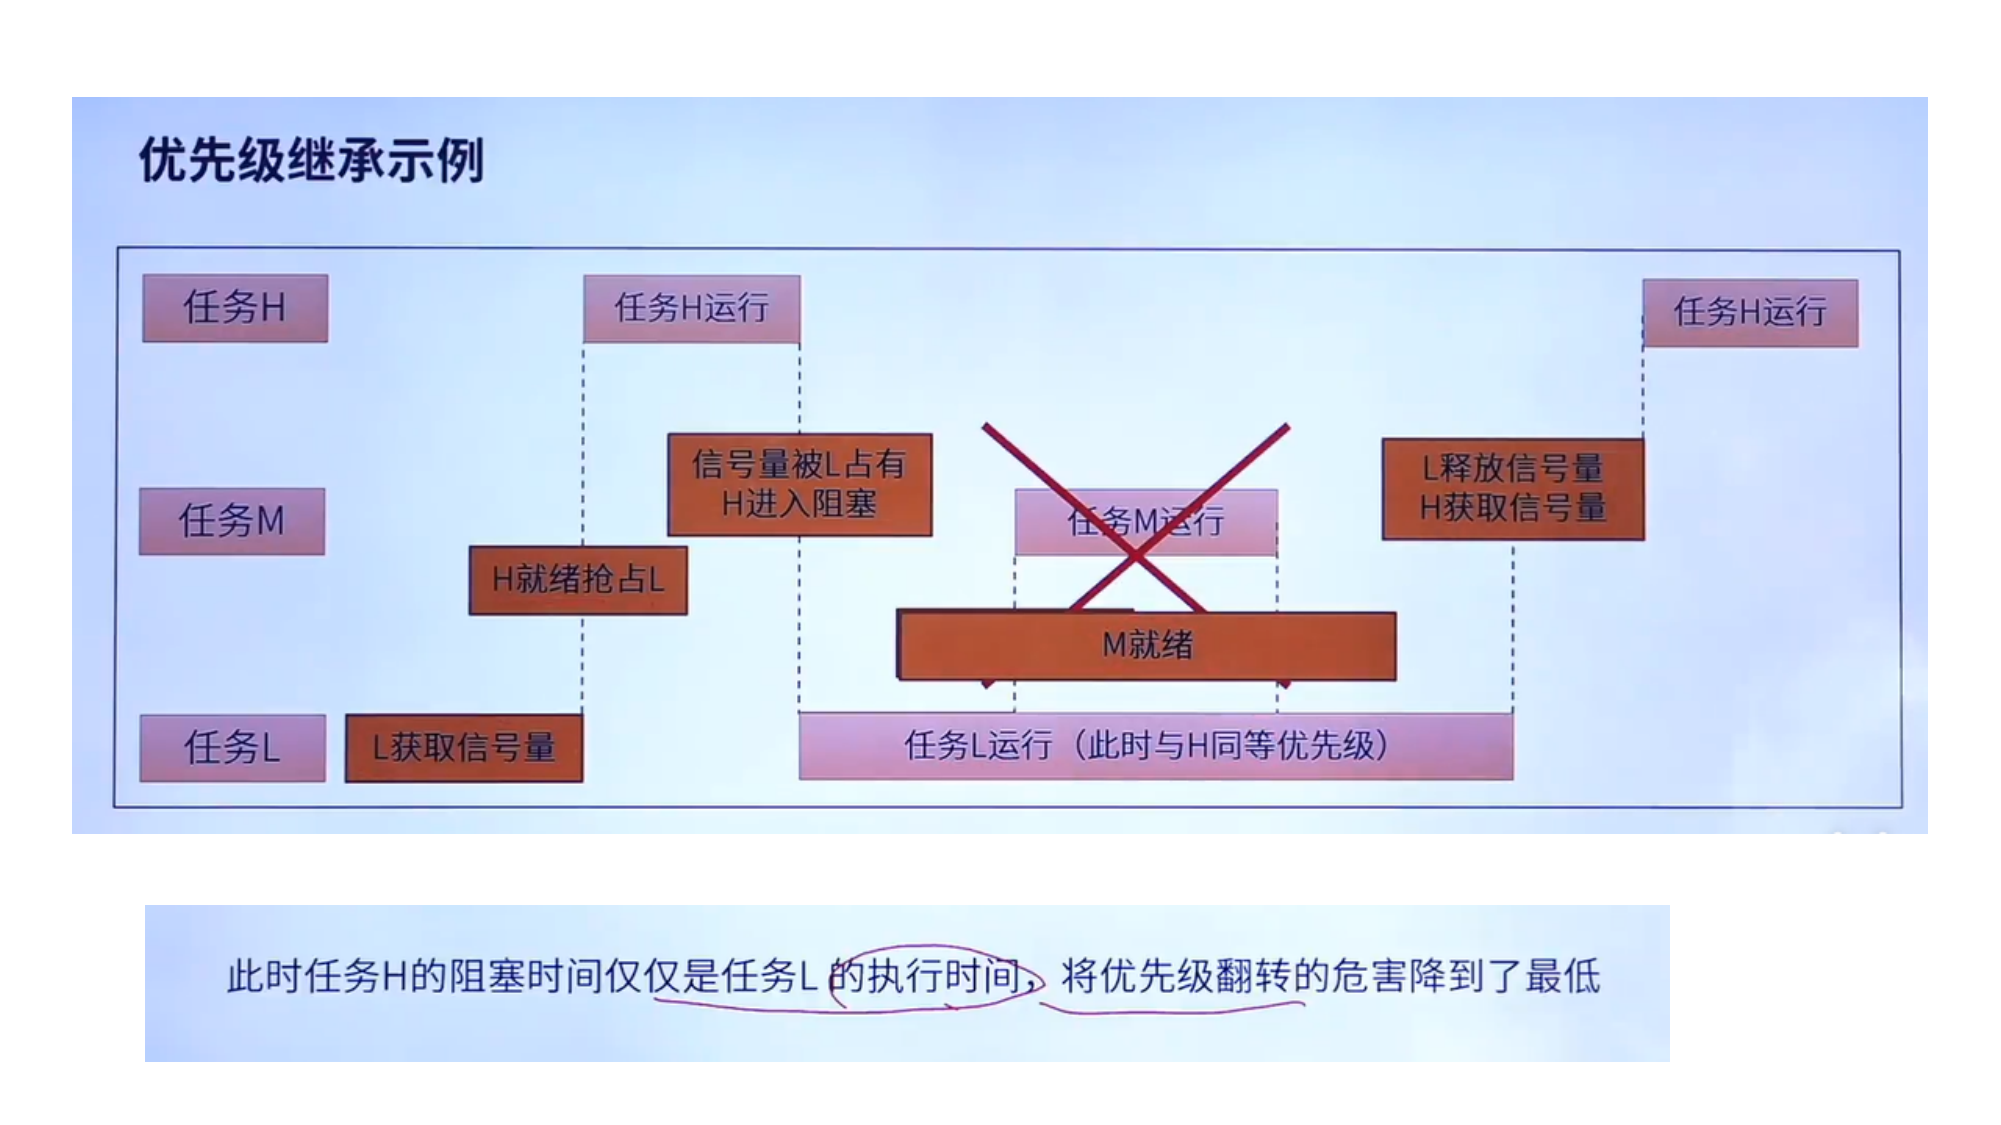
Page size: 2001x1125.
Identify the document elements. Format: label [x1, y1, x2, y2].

picture [145, 905, 1670, 1062]
picture [72, 97, 1928, 834]
